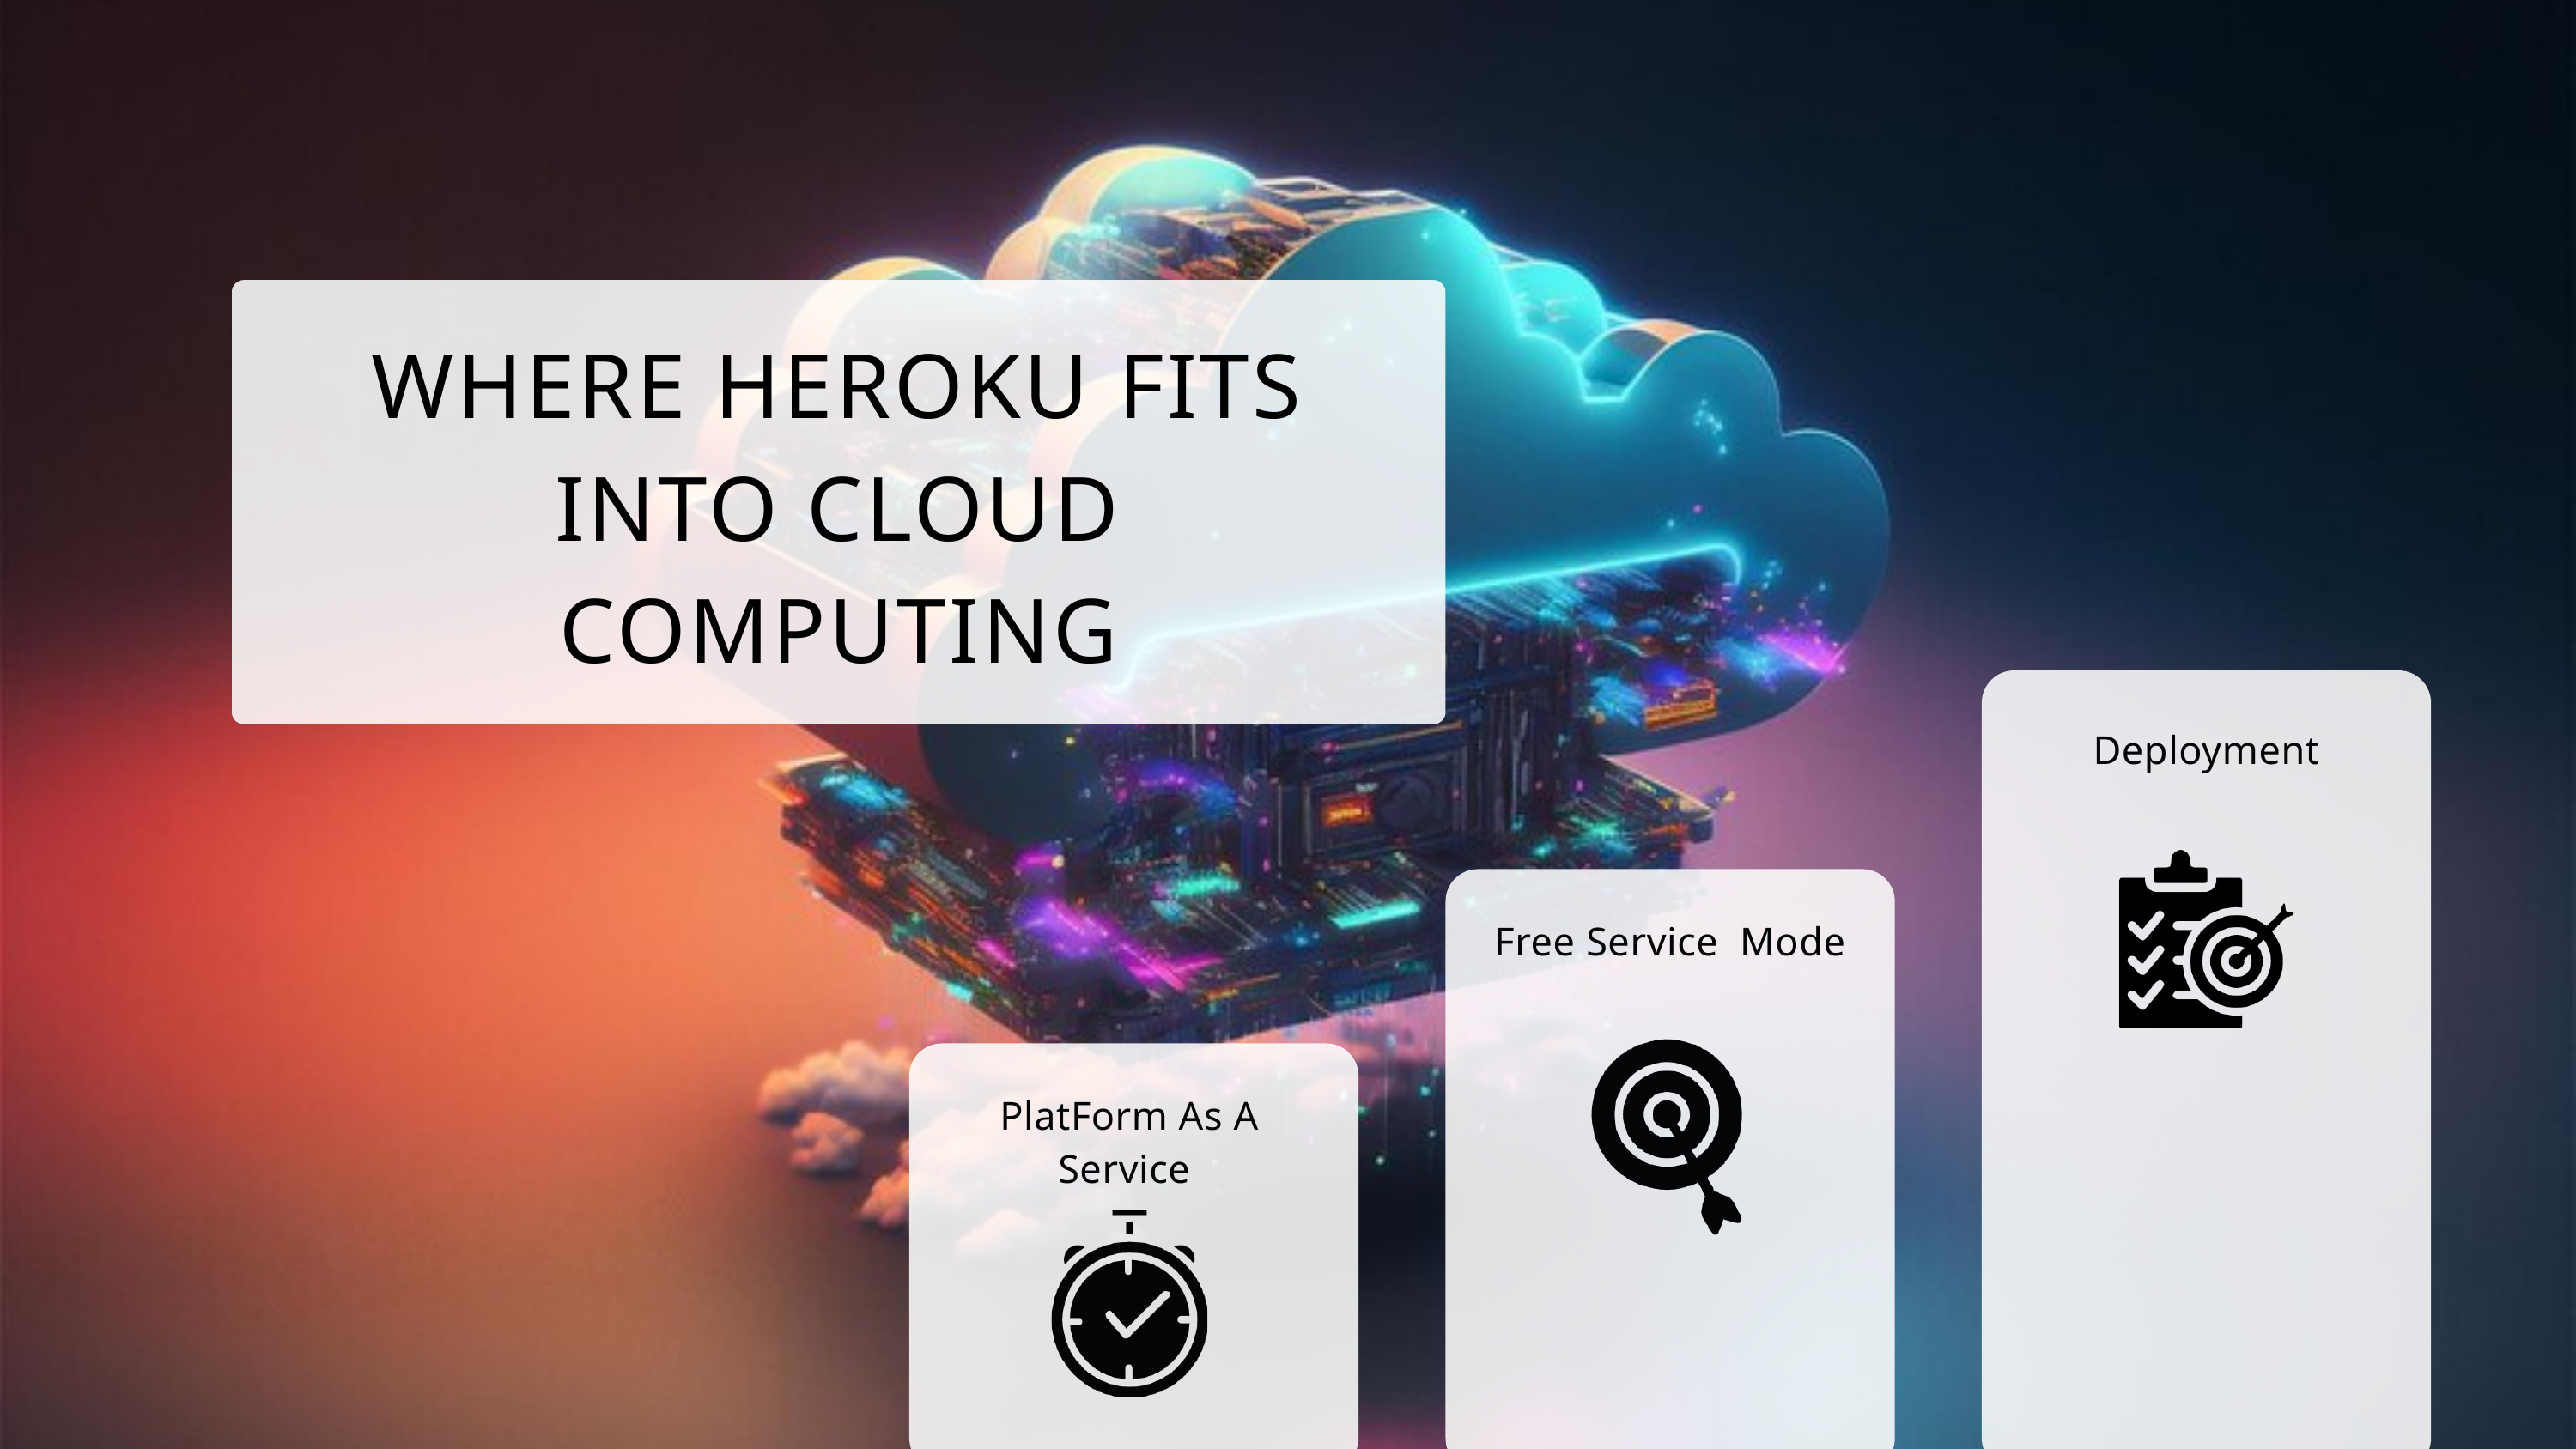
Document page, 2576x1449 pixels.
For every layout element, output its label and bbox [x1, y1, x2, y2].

text_box [1445, 869, 1895, 1449]
text_box [0, 0, 2576, 1449]
text_box [1981, 670, 2432, 1449]
text_box [231, 279, 1446, 724]
text_box [908, 1043, 1359, 1449]
